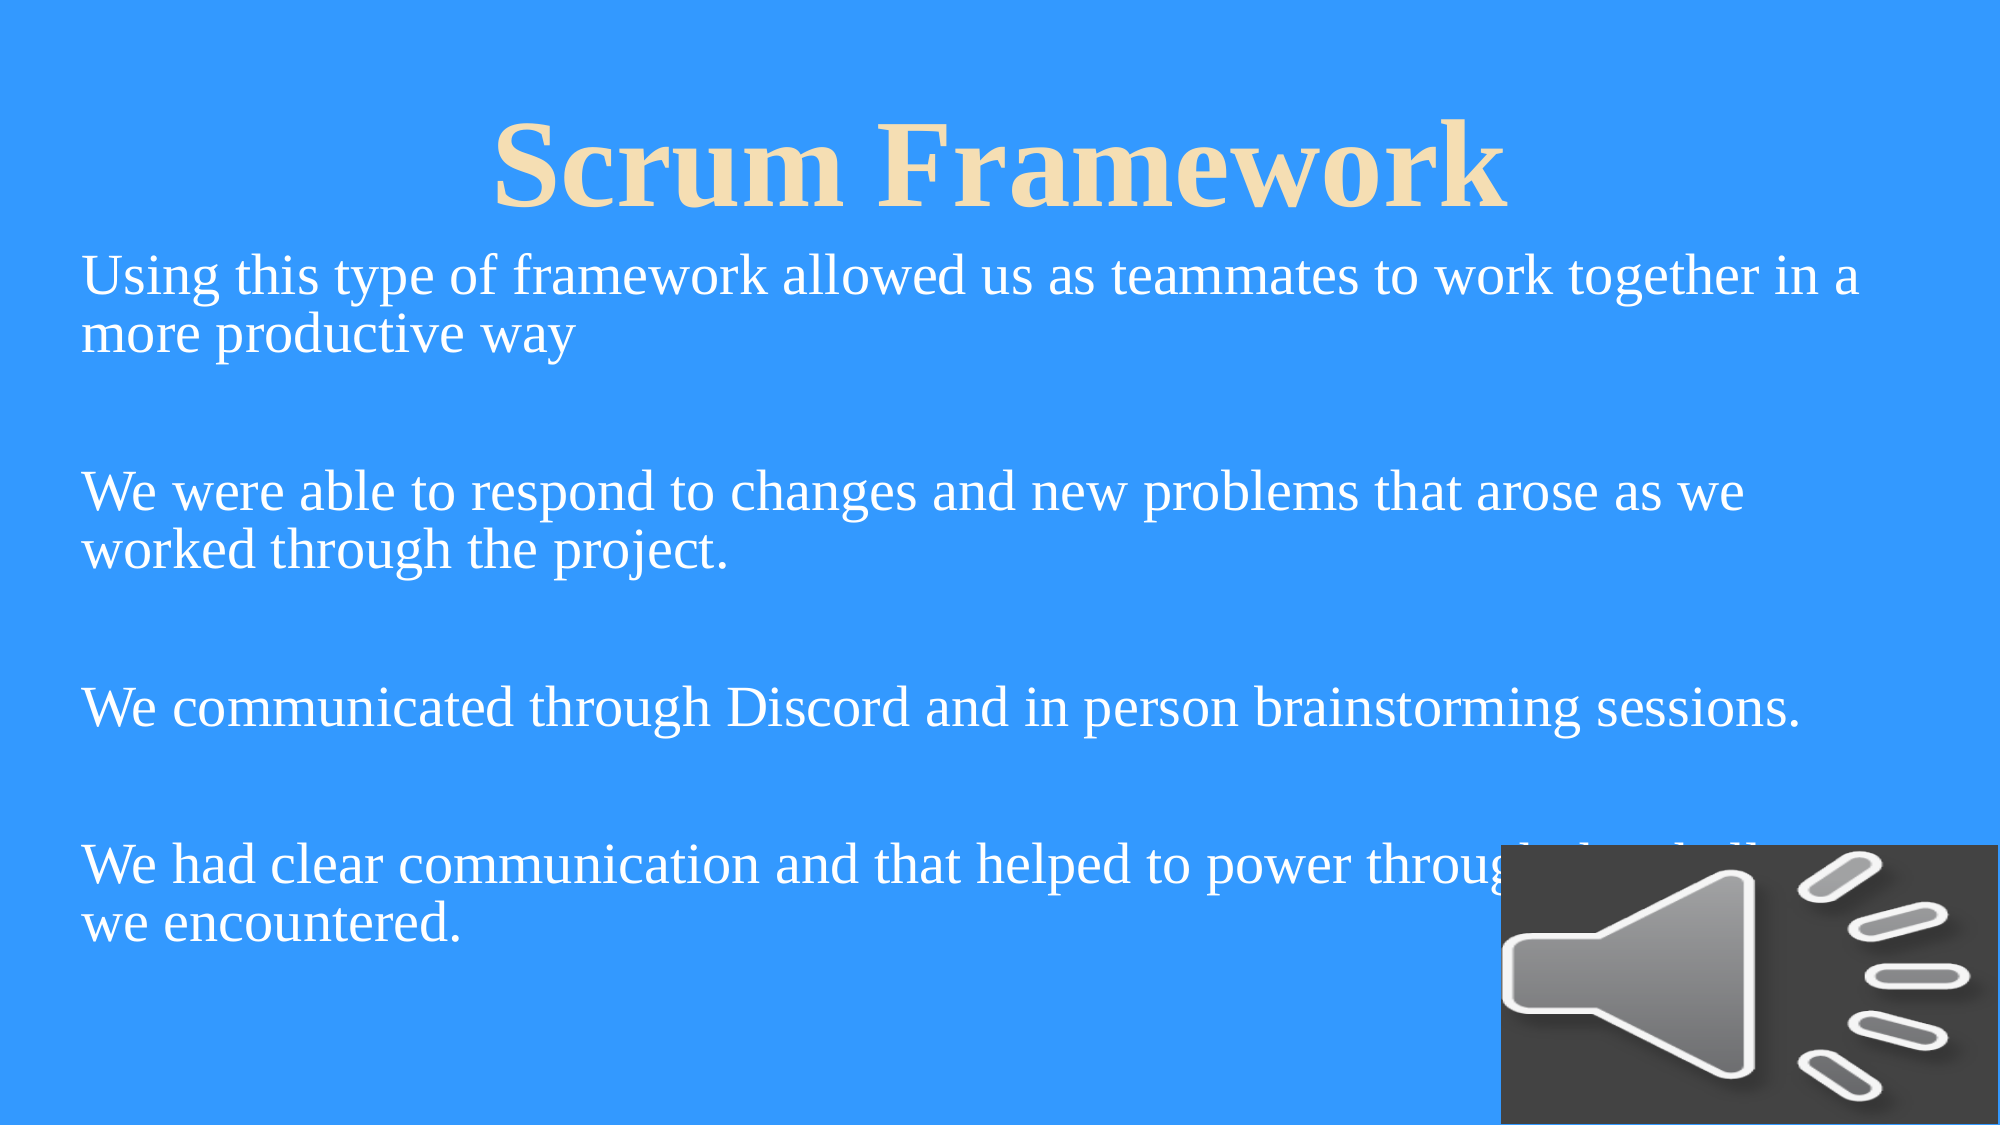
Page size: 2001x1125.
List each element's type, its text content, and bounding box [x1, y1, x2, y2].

list Using this type of framework allowed us as teammates to work together in a more productive way We were able to respond to changes and new problems that arose as we worked through the project. We communicated through Discord and in person brainstorming sessions. We had clear communication and that helped to power through the challenges we encountered. [66, 240, 1917, 1066]
picture [1500, 843, 2000, 1125]
title Scrum Framework [137, 59, 1863, 240]
